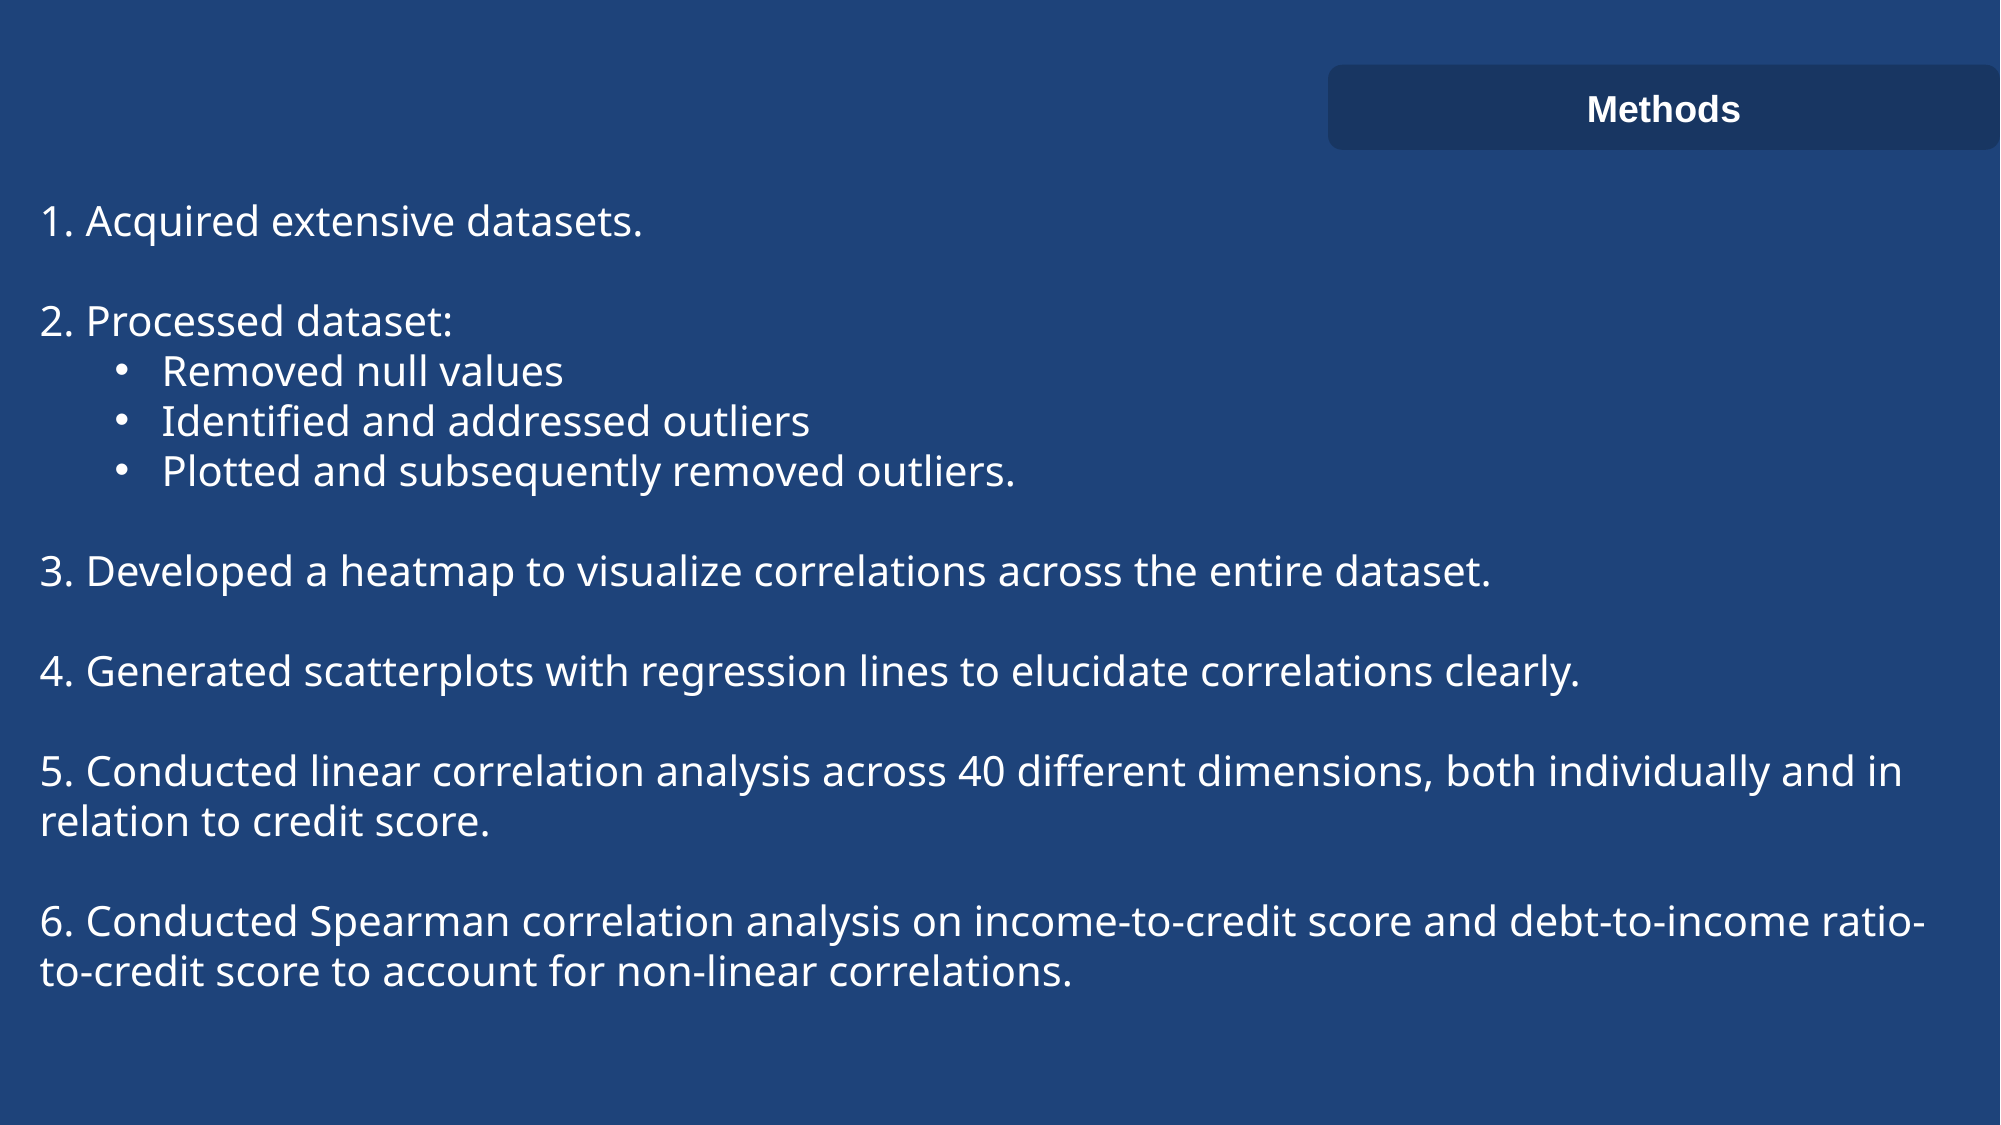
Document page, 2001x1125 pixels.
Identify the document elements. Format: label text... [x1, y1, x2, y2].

text_box Methods [1326, 63, 2000, 152]
text_box Acquired extensive datasets. Processed dataset: Removed null values Identified and addressed outliers Plotted and subsequently removed outliers. Developed a heatmap to visualize correlations across the entire dataset. Generated scatterplots with regression lines to elucidate correlations clearly. Conducted linear correlation analysis across 40 different dimensions, both individually and in relation to credit score. Conducted Spearman correlation analysis on income-to-credit score and debt-to-income ratio-to-credit score to account for non-linear correlations. [24, 187, 1975, 1083]
